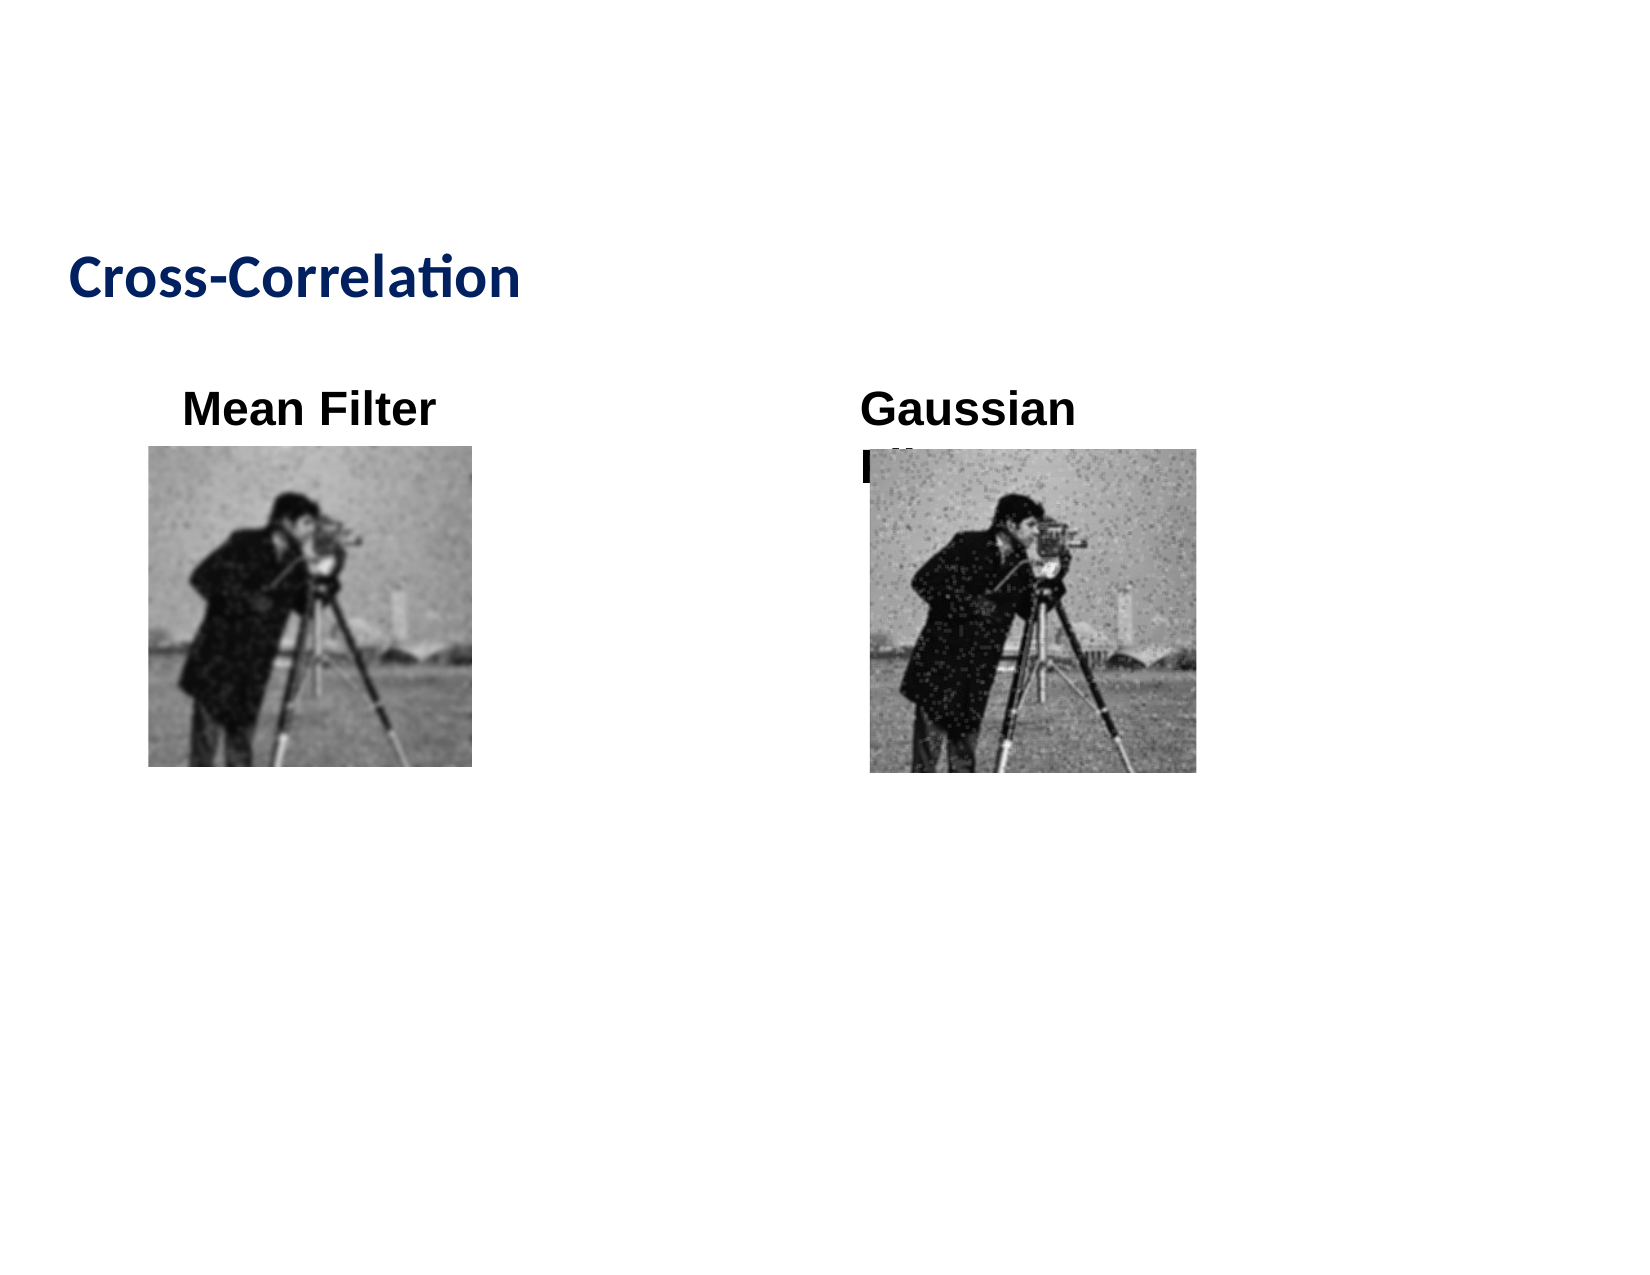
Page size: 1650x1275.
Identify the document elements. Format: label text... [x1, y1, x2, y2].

text_box Gaussian Filter [858, 376, 1203, 494]
text_box Mean Filter [180, 376, 439, 436]
text_box [869, 449, 1197, 773]
title Cross-Correlation [67, 233, 529, 449]
text_box [148, 446, 472, 767]
